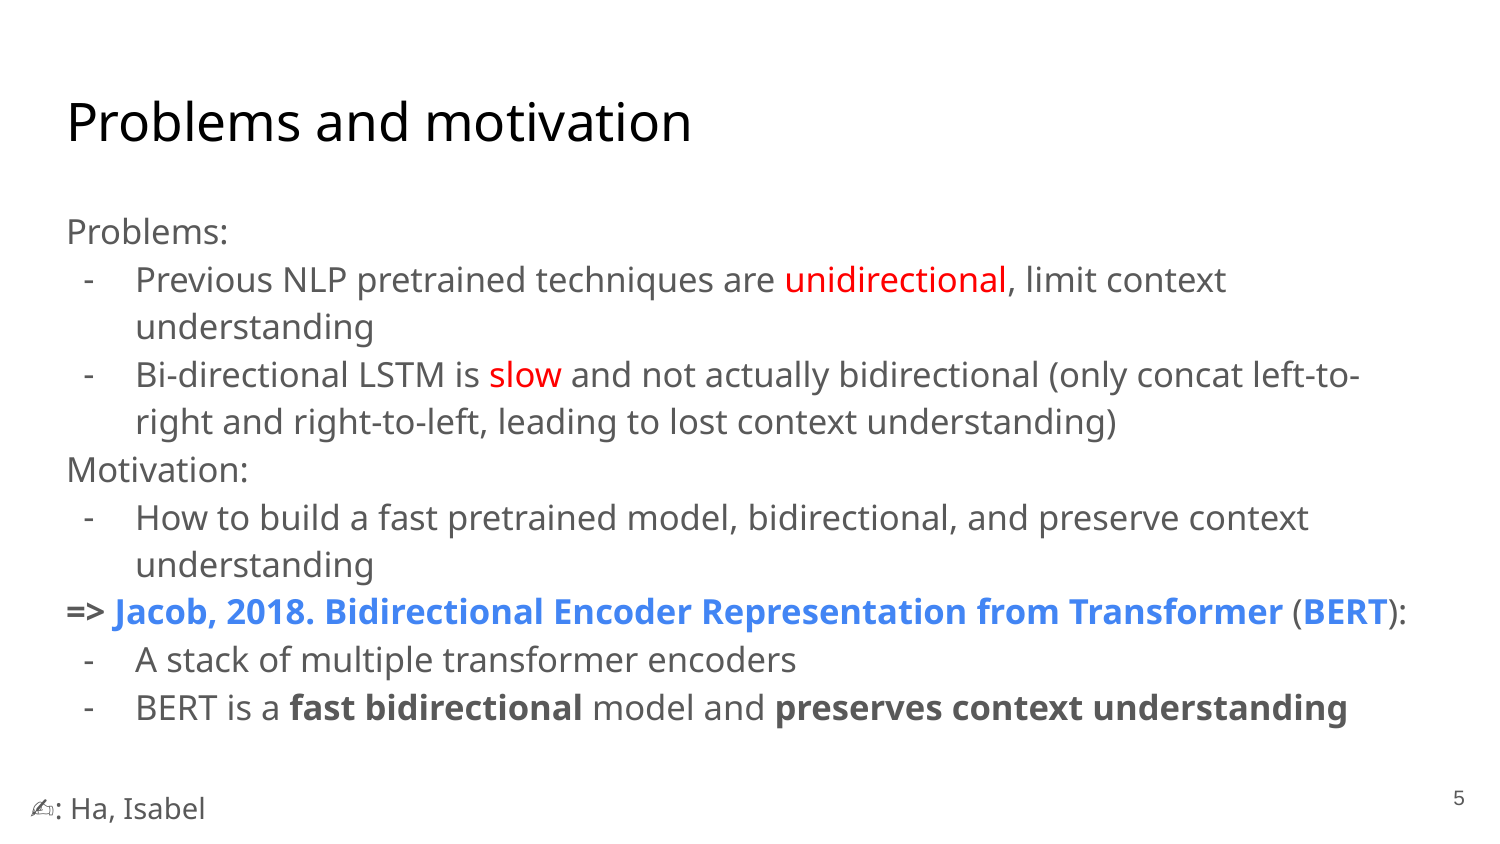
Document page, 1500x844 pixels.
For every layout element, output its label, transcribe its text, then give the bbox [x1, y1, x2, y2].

slide_number 5 [1389, 764, 1480, 830]
list ✍️: Ha, Isabel [15, 770, 533, 844]
title Problems and motivation [51, 72, 1449, 167]
list Problems: Previous NLP pretrained techniques are unidirectional, limit context understanding Bi-directional LSTM is slow and not actually bidirectional (only concat left-to-right and right-to-left, leading to lost context understanding) Motivation: How to build a fast pretrained model, bidirectional, and preserve context understanding => Jacob, 2018. Bidirectional Encoder Representation from Transformer (BERT): A stack of multiple transformer encoders BERT is a fast bidirectional model and preserves context understanding [51, 189, 1449, 750]
